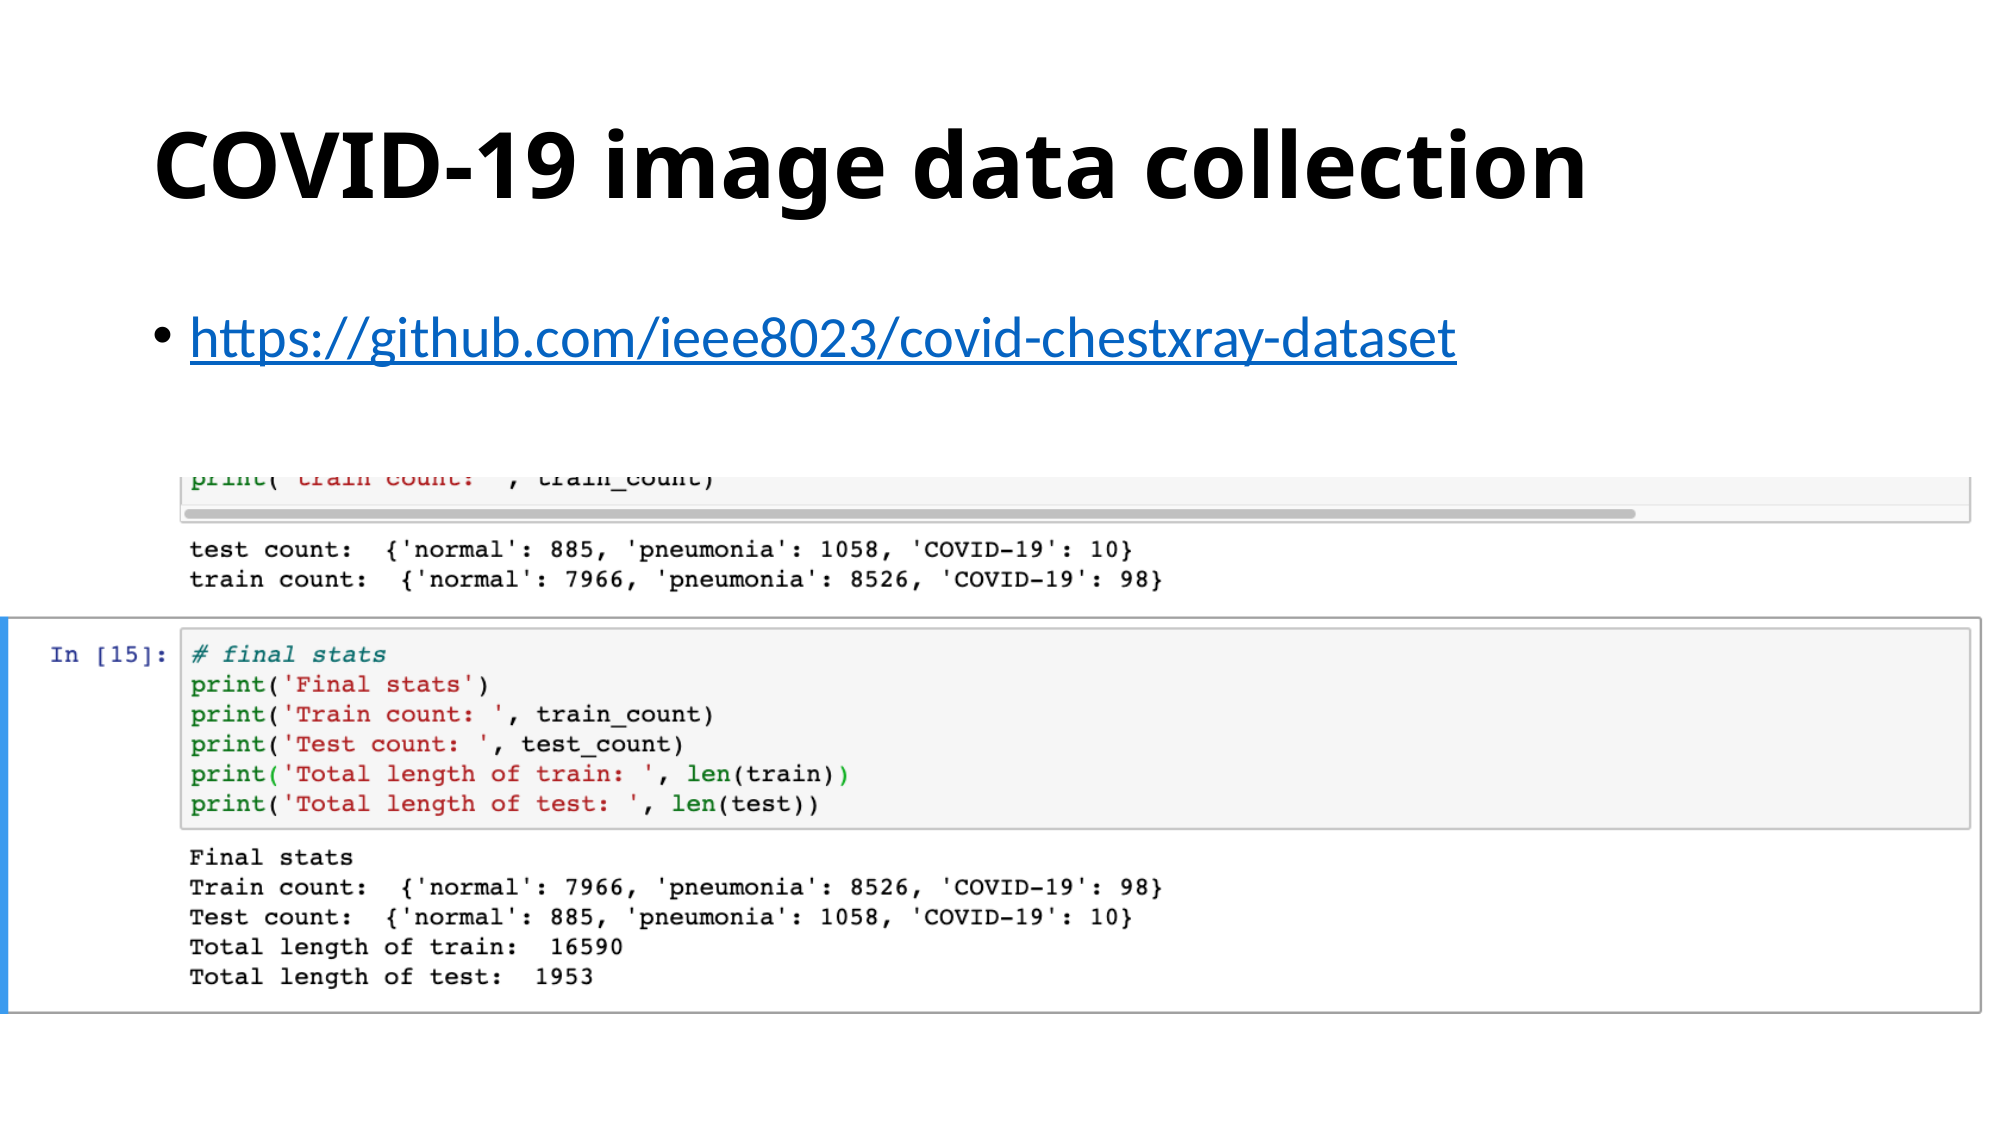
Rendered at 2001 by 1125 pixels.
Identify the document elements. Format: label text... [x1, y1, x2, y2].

title COVID-19 image data collection [137, 59, 1863, 278]
picture [0, 477, 2000, 1014]
list https://github.com/ieee8023/covid-chestxray-dataset [137, 299, 1863, 477]
